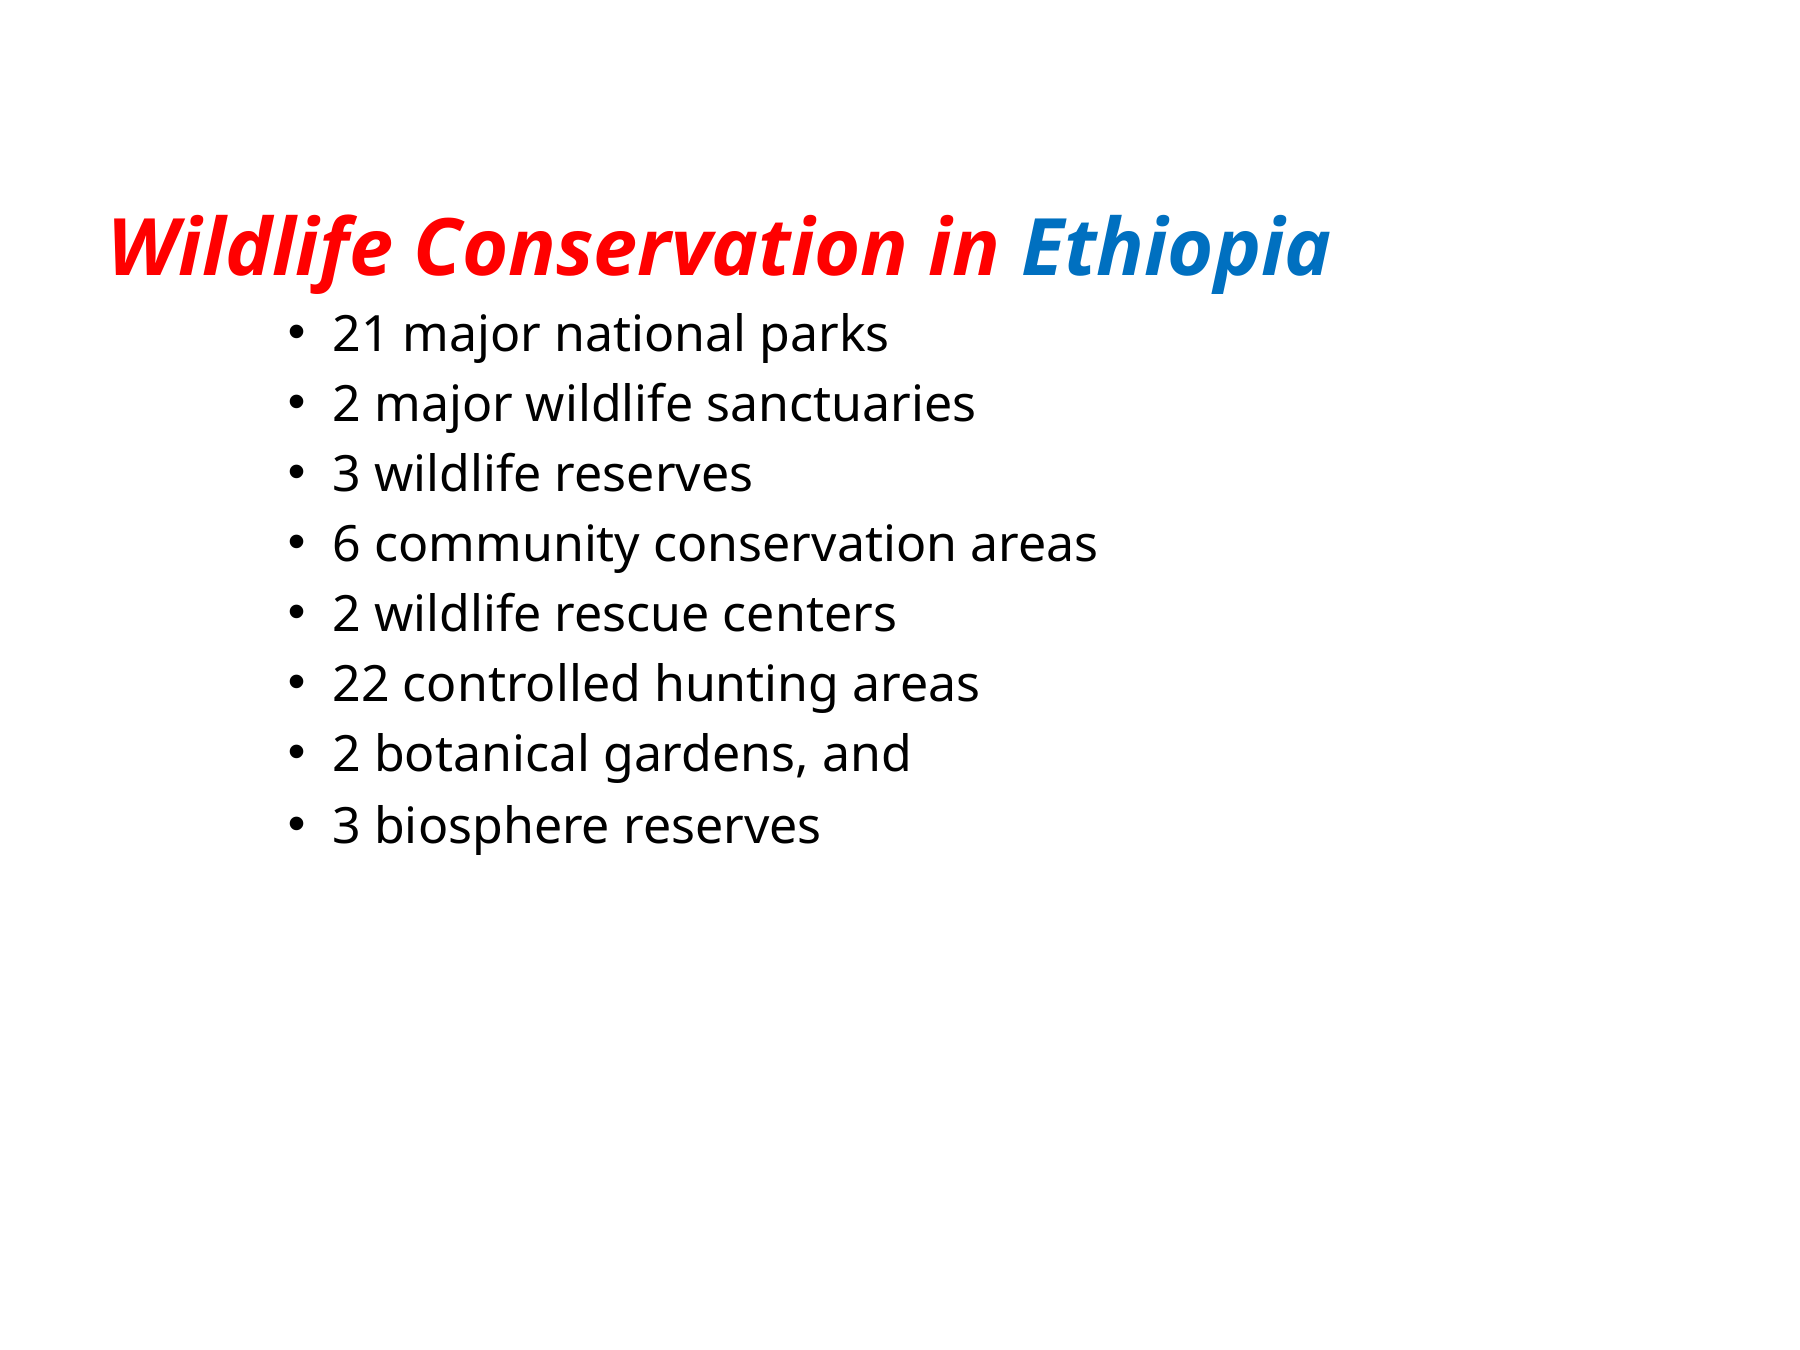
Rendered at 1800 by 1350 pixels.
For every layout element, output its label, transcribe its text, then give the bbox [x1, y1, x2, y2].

list Wildlife Conservation in Ethiopia 21 major national parks 2 major wildlife sanctuaries 3 wildlife reserves 6 community conservation areas 2 wildlife rescue centers 22 controlled hunting areas 2 botanical gardens, and 3 biosphere reserves [90, 187, 1710, 1206]
